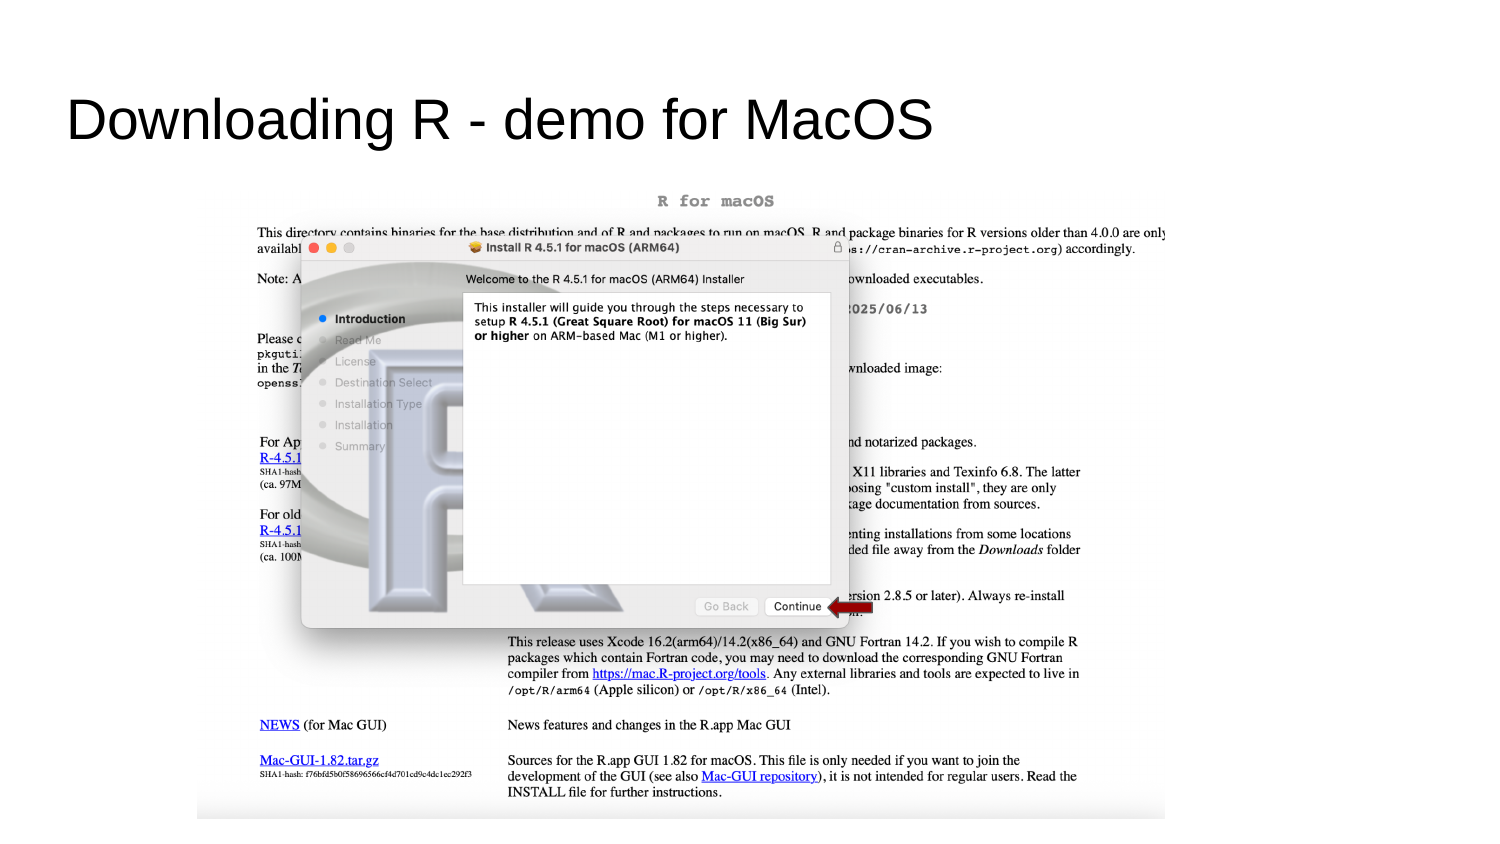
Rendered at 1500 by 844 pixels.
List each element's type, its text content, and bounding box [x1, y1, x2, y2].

picture [196, 191, 1165, 819]
title Downloading R - demo for MacOS [51, 72, 1449, 167]
